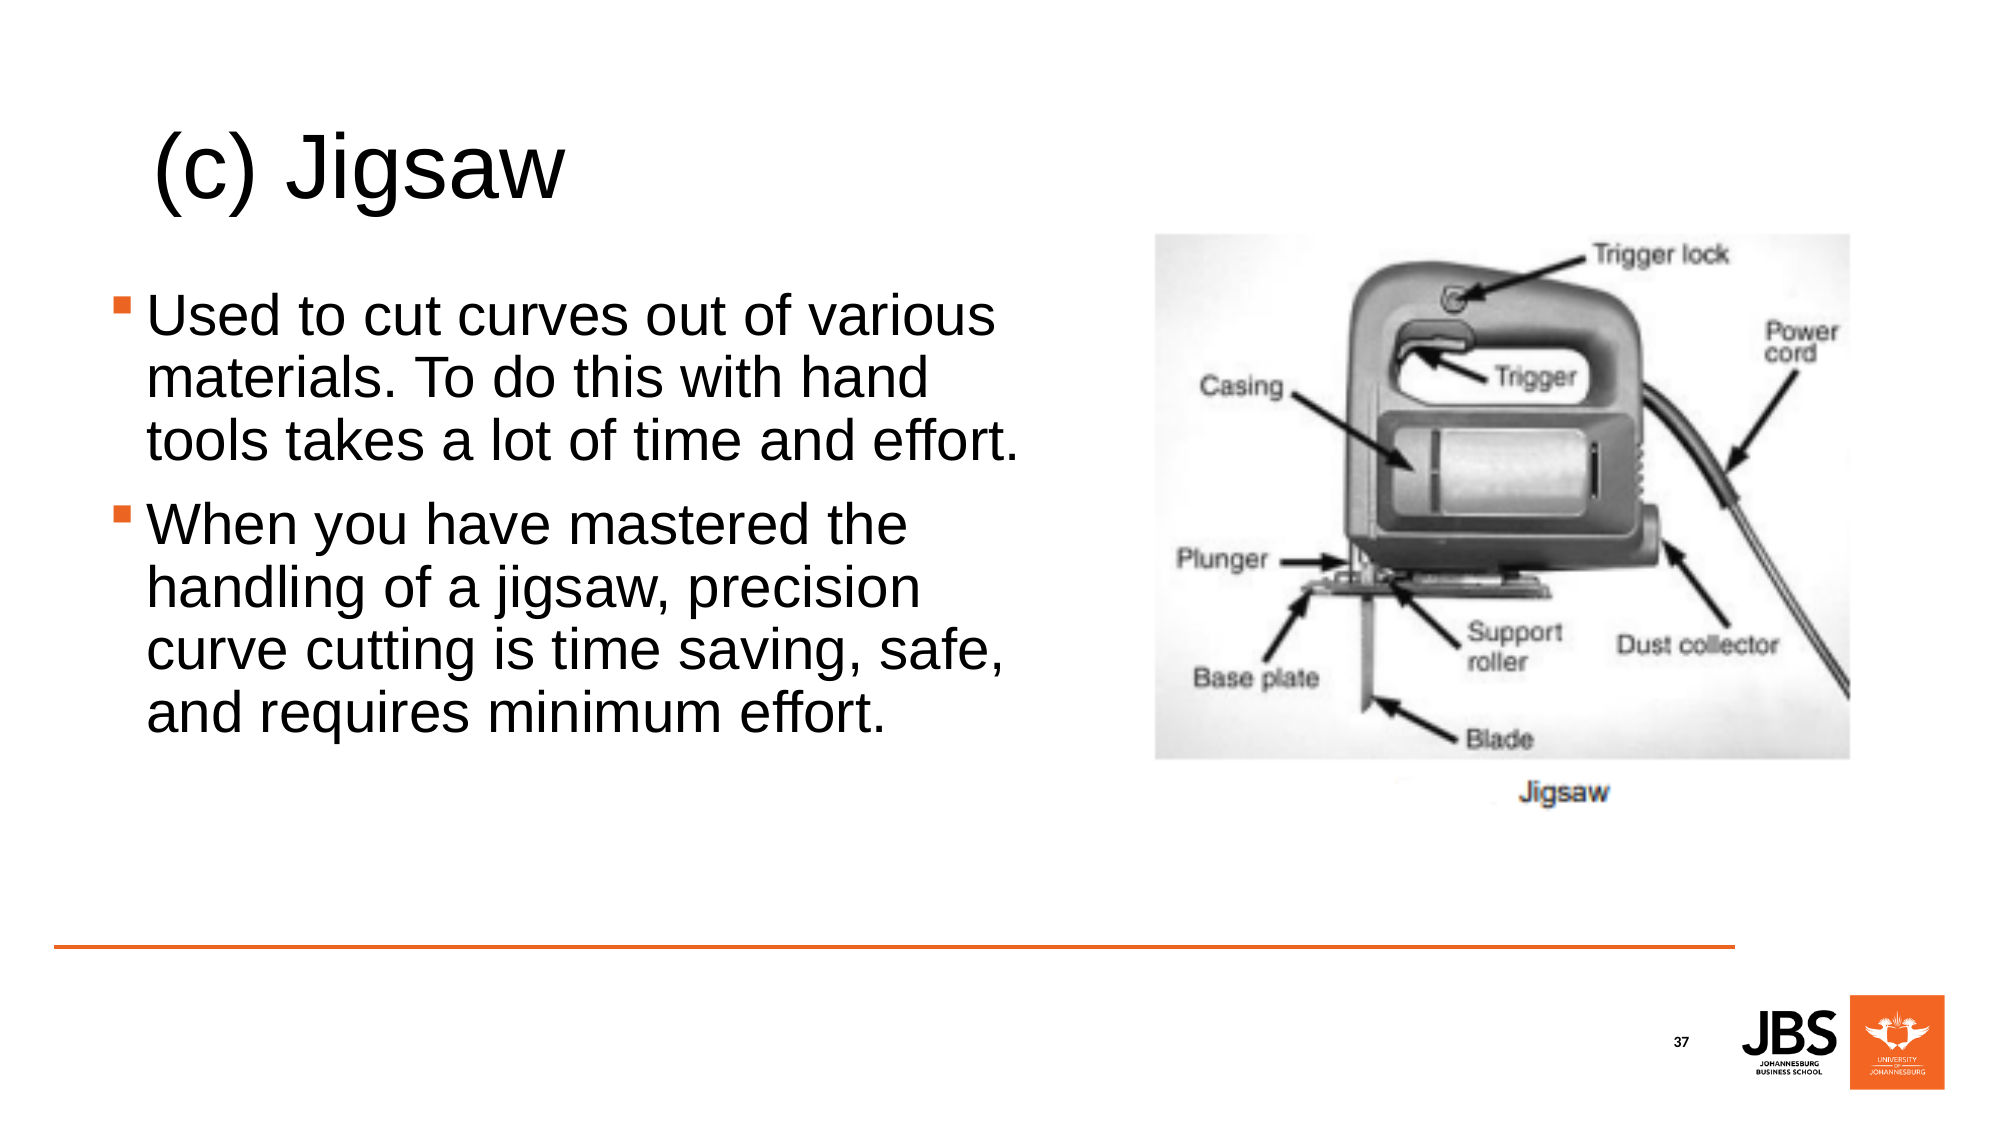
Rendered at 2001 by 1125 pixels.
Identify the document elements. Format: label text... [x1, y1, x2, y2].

picture [1728, 981, 1958, 1103]
list Used to cut curves out of various materials. To do this with hand tools takes a lot of time and effort. When you have mastered the handling of a jigsaw, precision curve cutting is time saving, safe, and requires minimum effort. [93, 277, 1062, 1027]
title (c) Jigsaw [137, 59, 1863, 278]
picture [1144, 229, 1863, 822]
